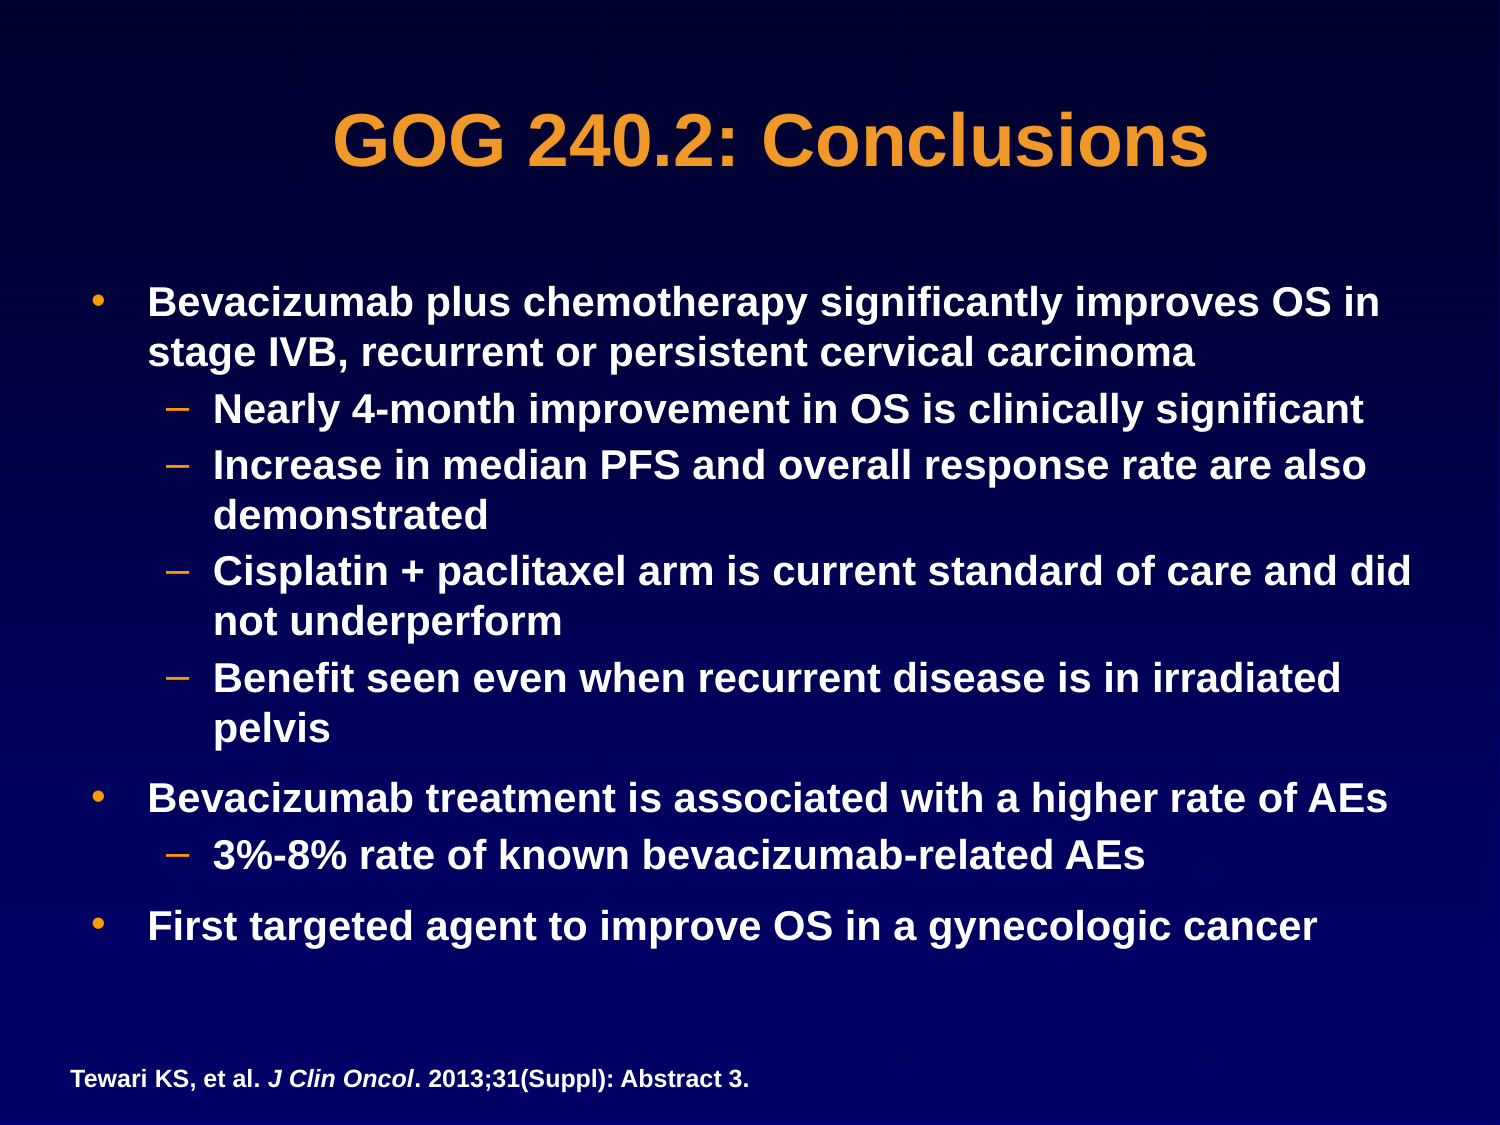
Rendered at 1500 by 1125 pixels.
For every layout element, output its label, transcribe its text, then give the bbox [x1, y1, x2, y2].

text_box GOG 240.2: Conclusions [74, 46, 1470, 226]
text_box Tewari KS, et al. J Clin Oncol. 2013;31(Suppl): Abstract 3. [55, 1054, 1160, 1100]
list Bevacizumab plus chemotherapy significantly improves OS in stage IVB, recurrent or persistent cervical carcinoma Nearly 4-month improvement in OS is clinically significant Increase in median PFS and overall response rate are also demonstrated Cisplatin + paclitaxel arm is current standard of care and did not underperform Benefit seen even when recurrent disease is in irradiated pelvis Bevacizumab treatment is associated with a higher rate of AEs 3%-8% rate of known bevacizumab-related AEs First targeted agent to improve OS in a gynecologic cancer [76, 267, 1470, 1059]
